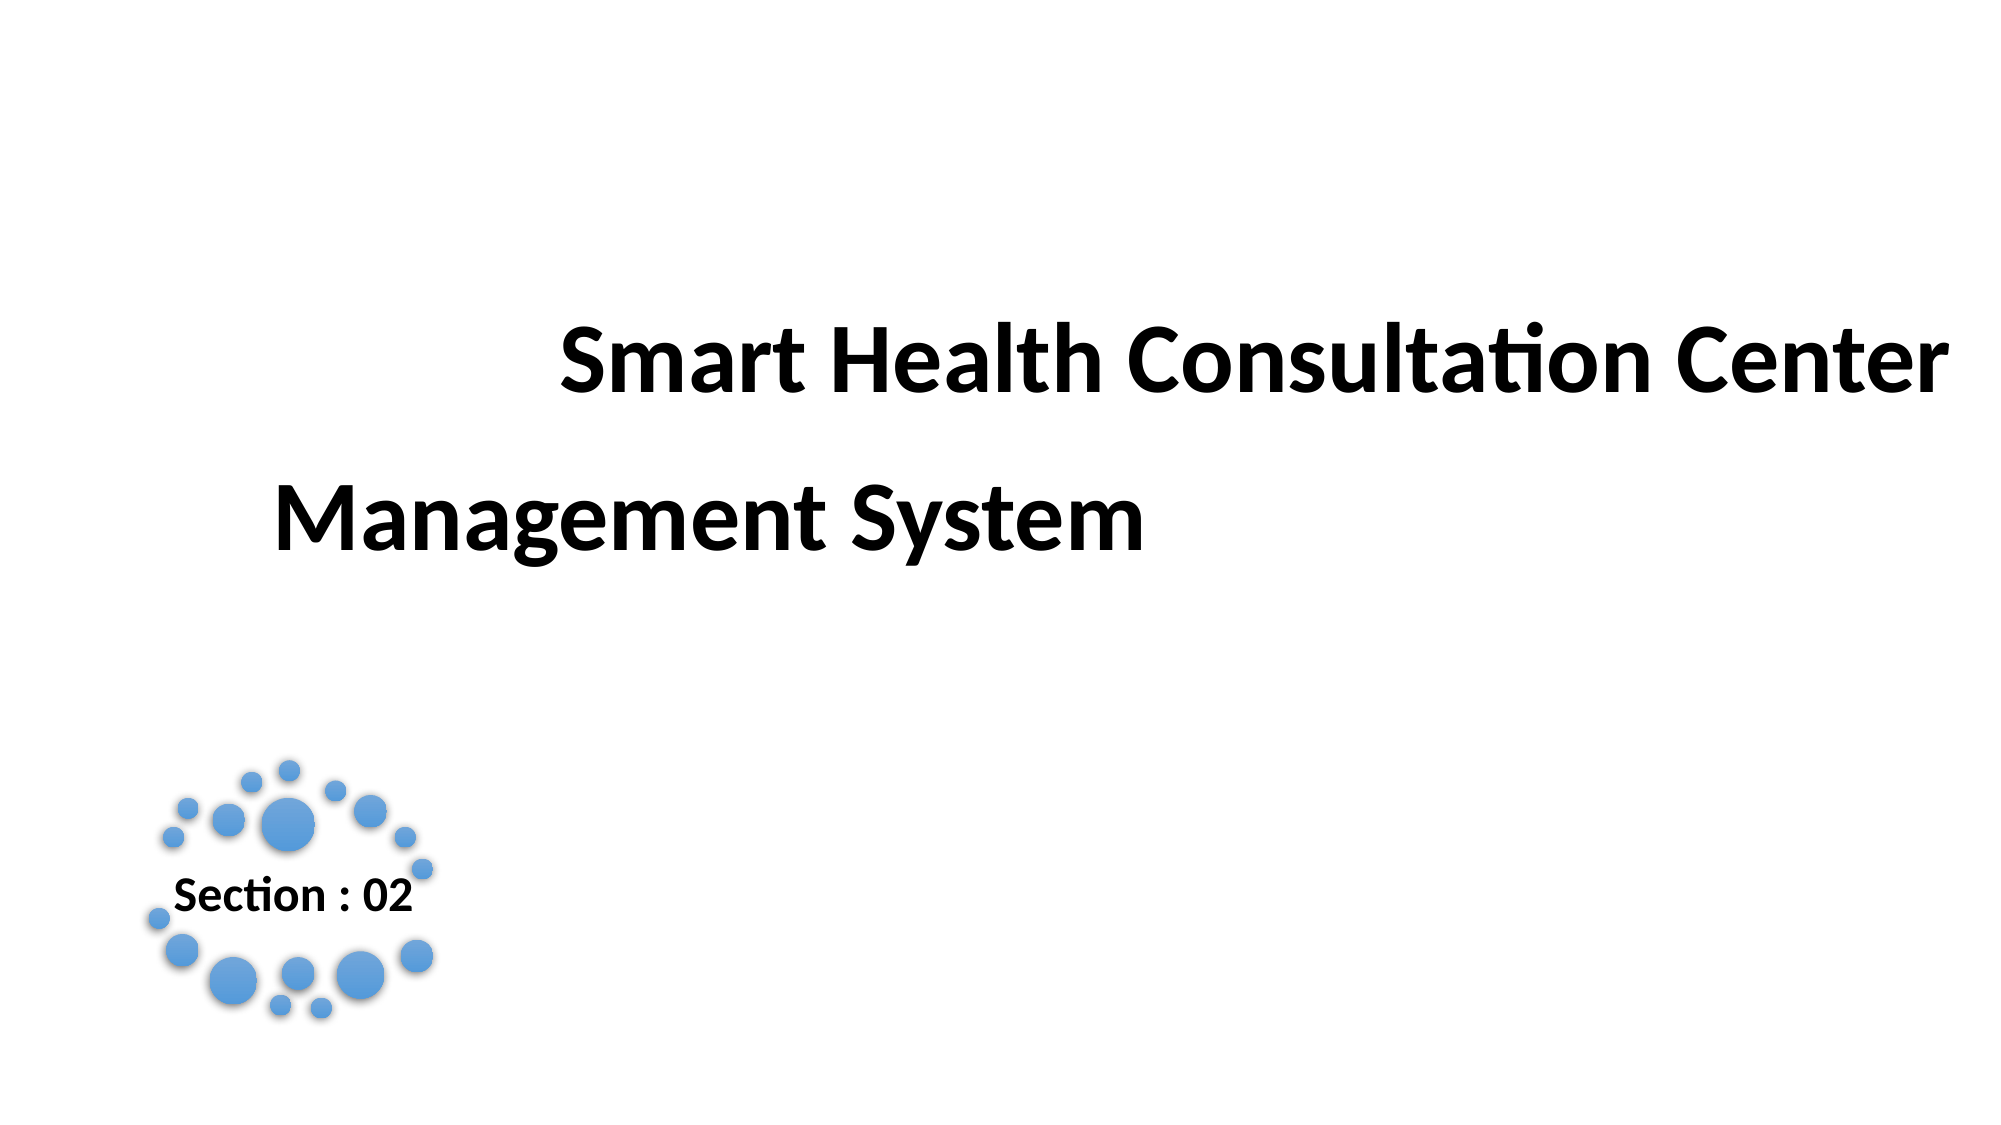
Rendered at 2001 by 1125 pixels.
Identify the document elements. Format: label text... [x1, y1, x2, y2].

text_box Smart Health Consultation Center Management System [243, 285, 1968, 751]
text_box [44, 757, 538, 1021]
